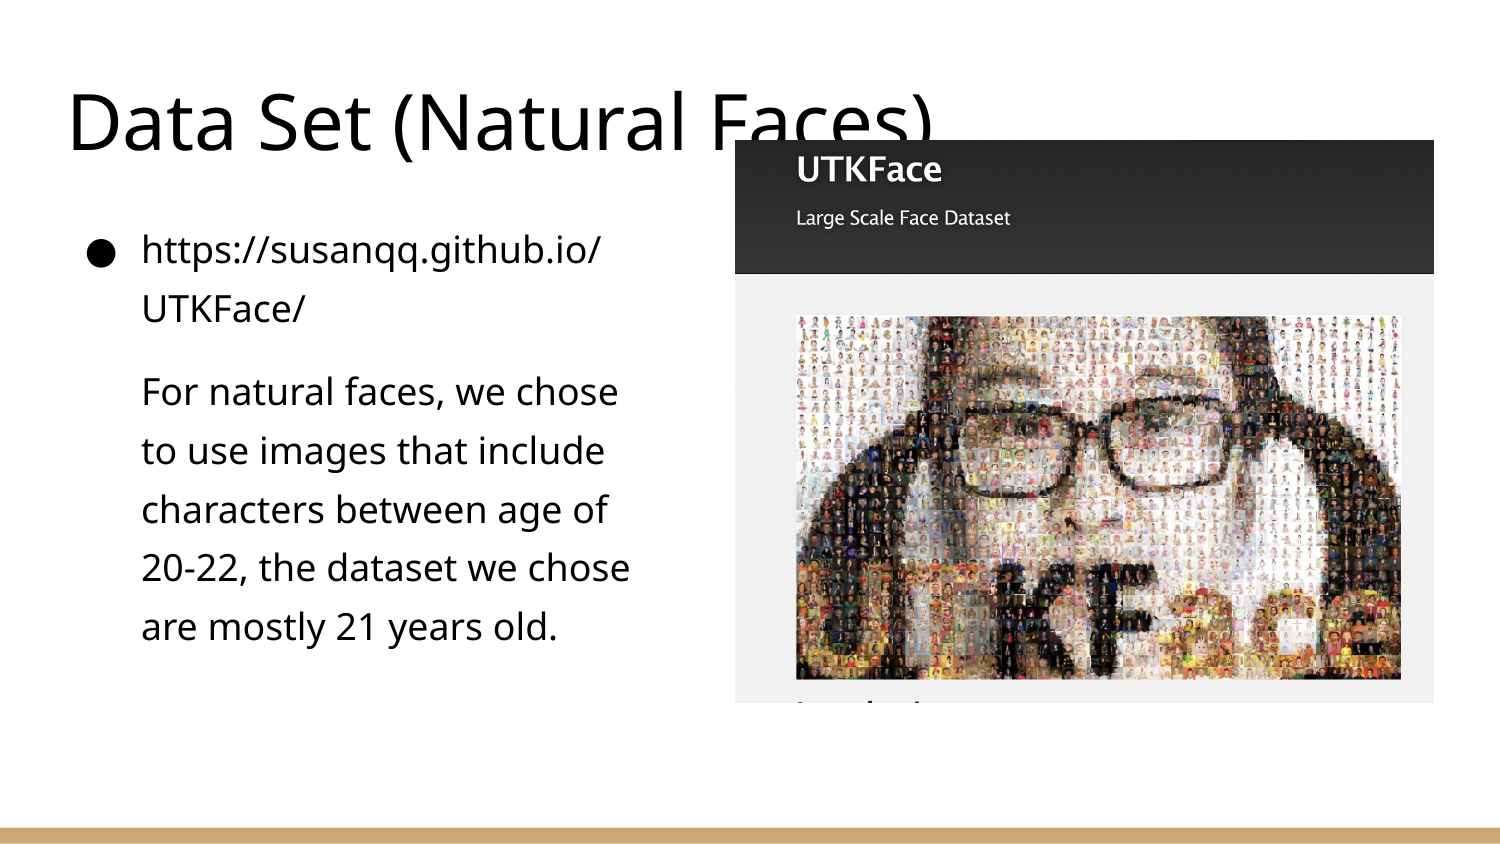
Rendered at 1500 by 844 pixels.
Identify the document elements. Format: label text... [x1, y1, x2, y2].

picture [734, 140, 1435, 704]
list https://susanqq.github.io/UTKFace/ For natural faces, we chose to use images that include characters between age of 20-22, the dataset we chose are mostly 21 years old. [51, 200, 666, 752]
title Data Set (Natural Faces) [51, 51, 1449, 189]
